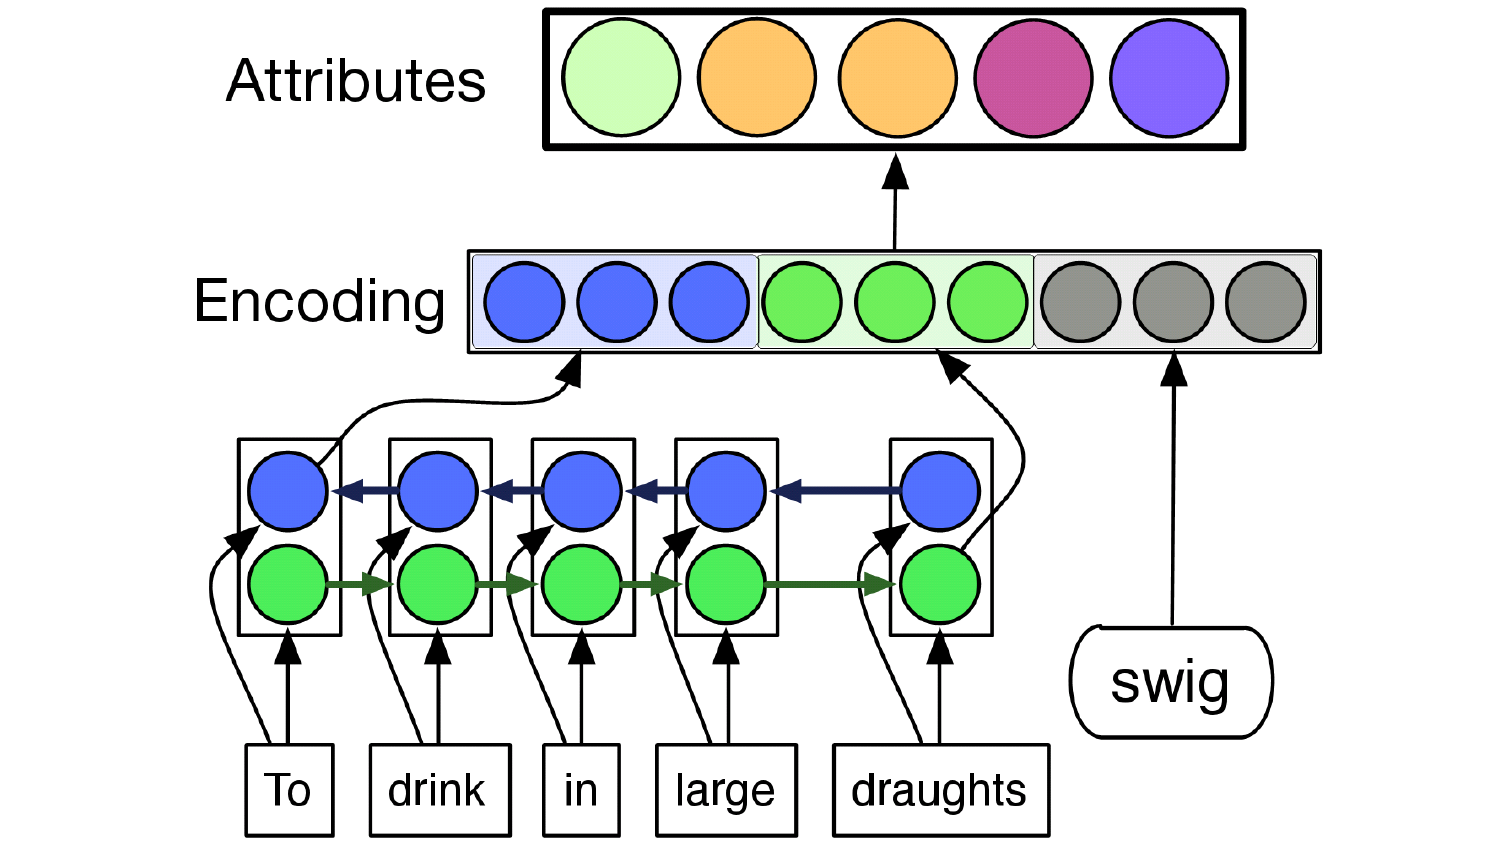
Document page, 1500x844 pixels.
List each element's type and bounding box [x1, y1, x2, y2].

picture [171, 0, 1329, 844]
